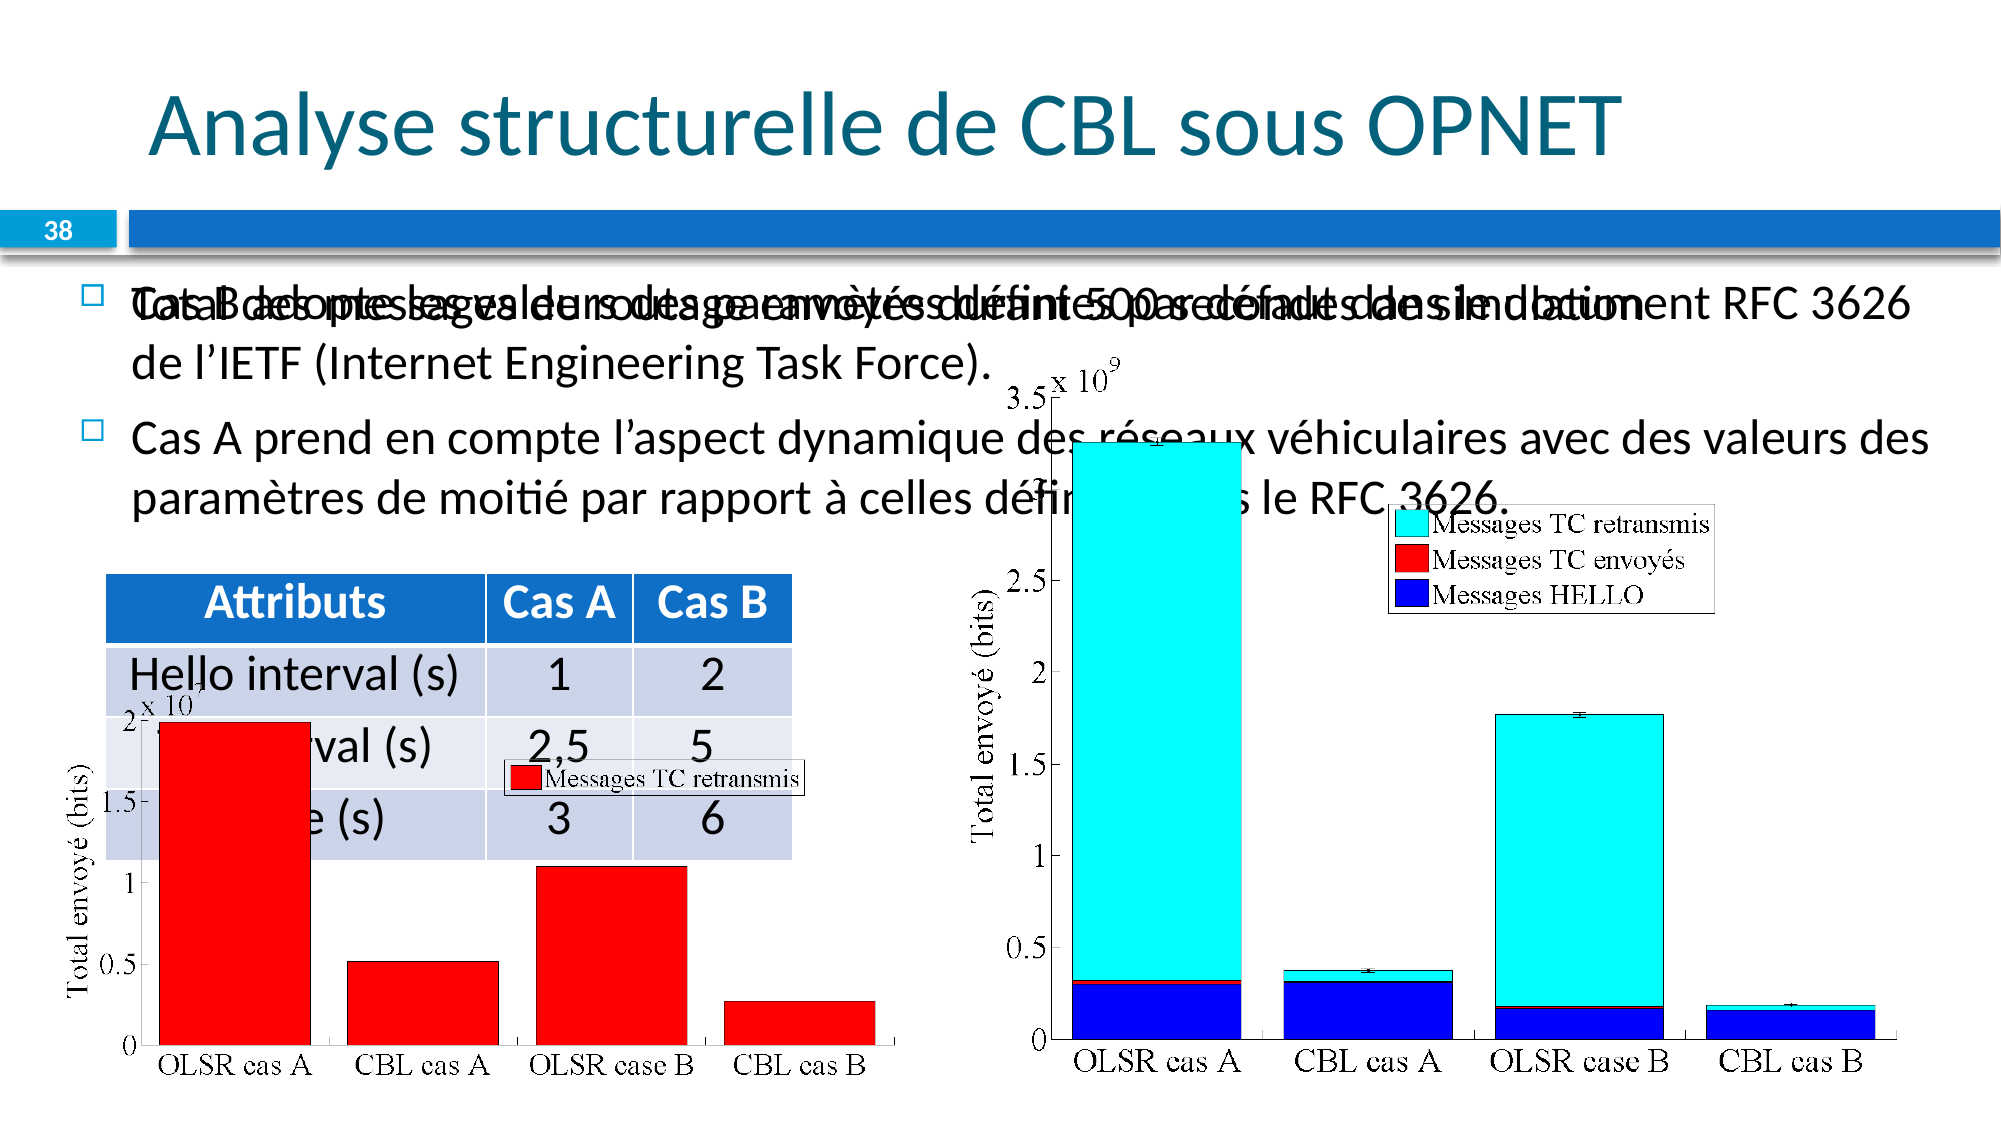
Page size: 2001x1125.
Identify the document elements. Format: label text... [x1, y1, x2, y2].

text_box Cas B adopte les valeurs des paramètres définies par défaut dans le document RFC 3626 de l’IETF (Internet Engineering Task Force). Cas A prend en compte l’aspect dynamique des réseaux véhiculaires avec des valeurs des paramètres de moitié par rapport à celles définies dans le RFC 3626. [64, 348, 903, 591]
table_cell 2 [634, 648, 792, 677]
table_cell 1 [487, 648, 632, 677]
table_header Cas A [487, 591, 632, 643]
slide_number 38 [0, 208, 117, 249]
title Analyse structurelle de CBL sous OPNET [133, 37, 1918, 200]
text_box Total des messages de routage envoyés durant 500 secondes de simulation [64, 262, 1972, 348]
table_header Attributs [106, 591, 485, 643]
picture [13, 338, 2000, 1125]
table_header Cas B [634, 591, 792, 643]
table_cell Hello interval (s) [106, 648, 485, 677]
